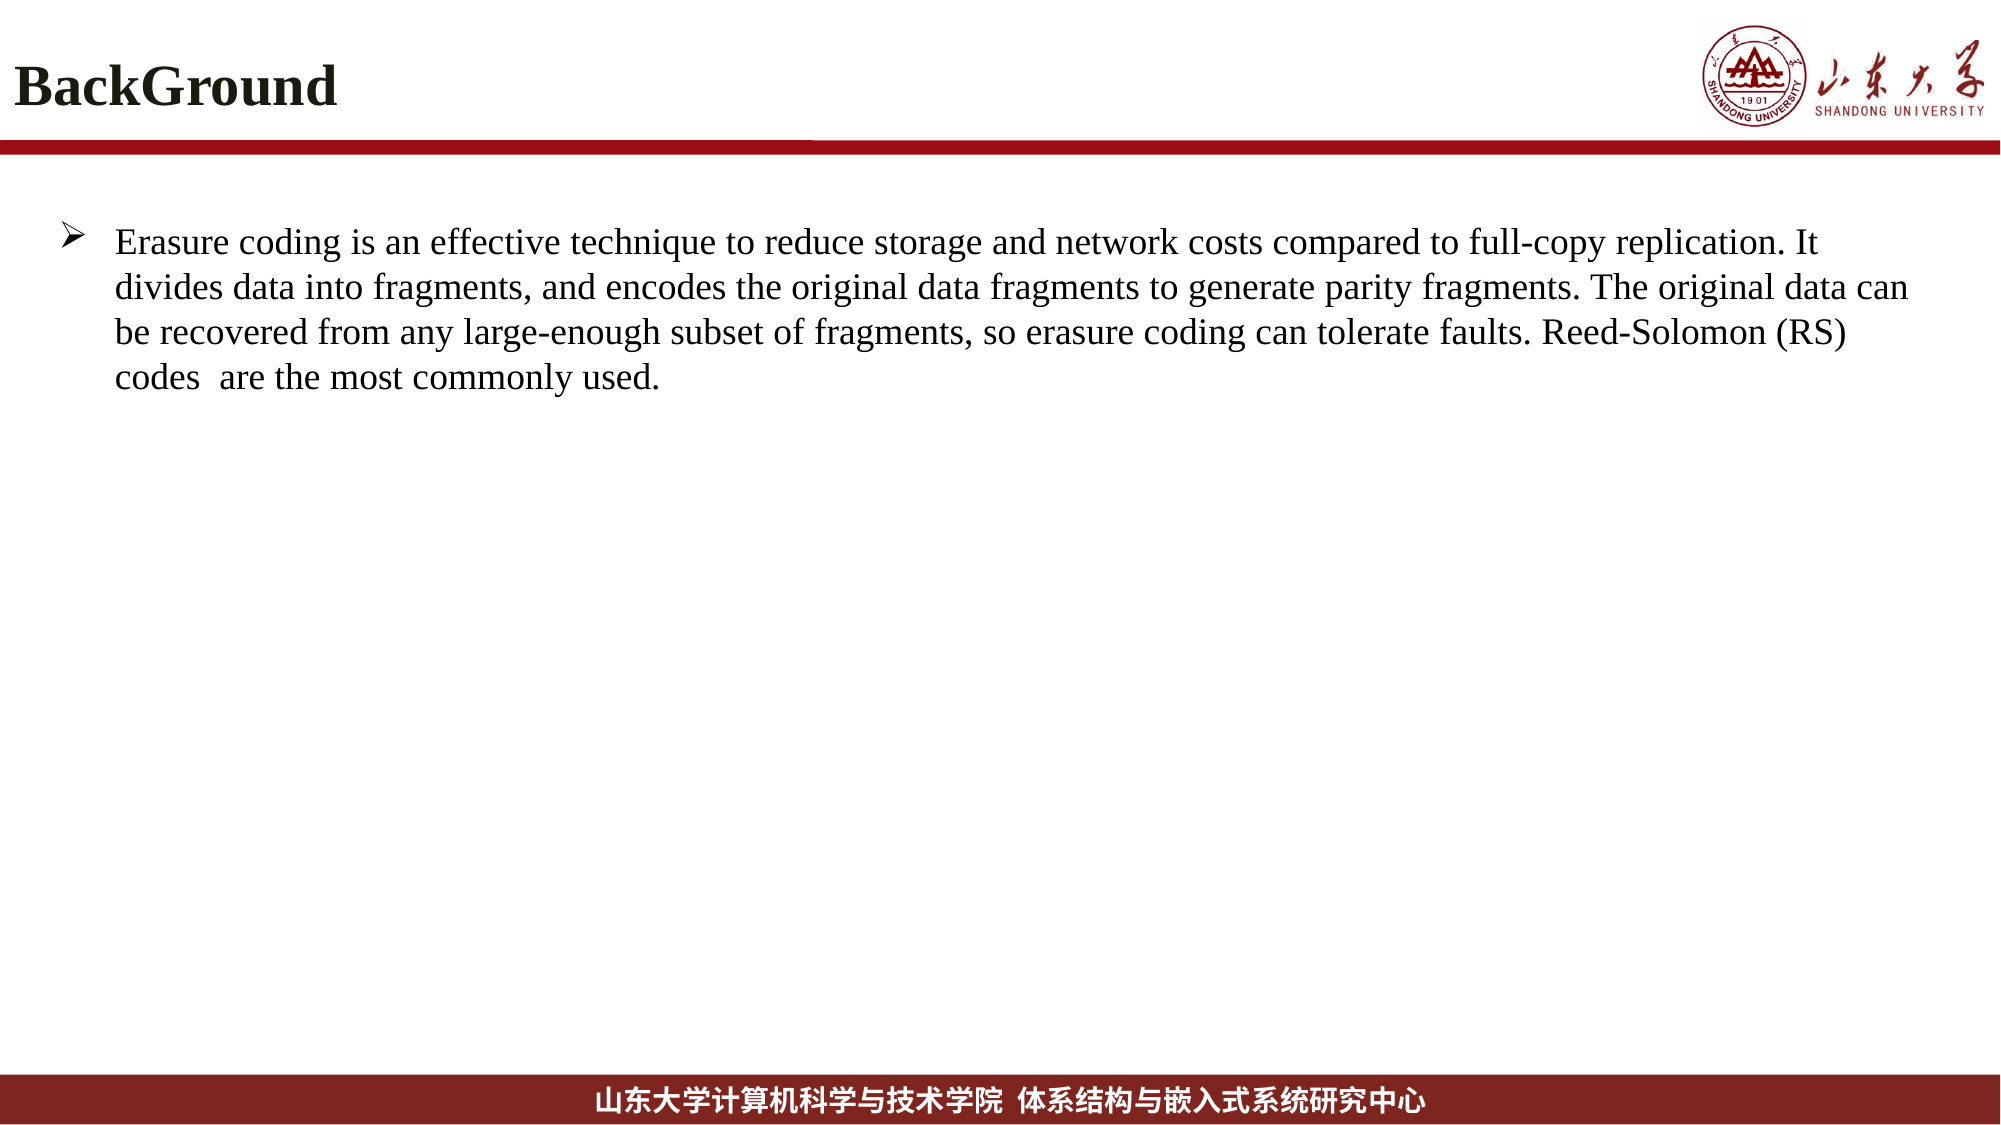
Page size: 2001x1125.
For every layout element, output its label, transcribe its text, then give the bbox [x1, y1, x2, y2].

picture [1698, 21, 1985, 130]
title BackGround [0, 48, 1575, 161]
text_box Erasure coding is an effective technique to reduce storage and network costs compared to full-copy replication. It divides data into fragments, and encodes the original data fragments to generate parity fragments. The original data can be recovered from any large-enough subset of fragments, so erasure coding can tolerate faults. Reed-Solomon (RS) codes are the most commonly used. [43, 209, 1950, 449]
